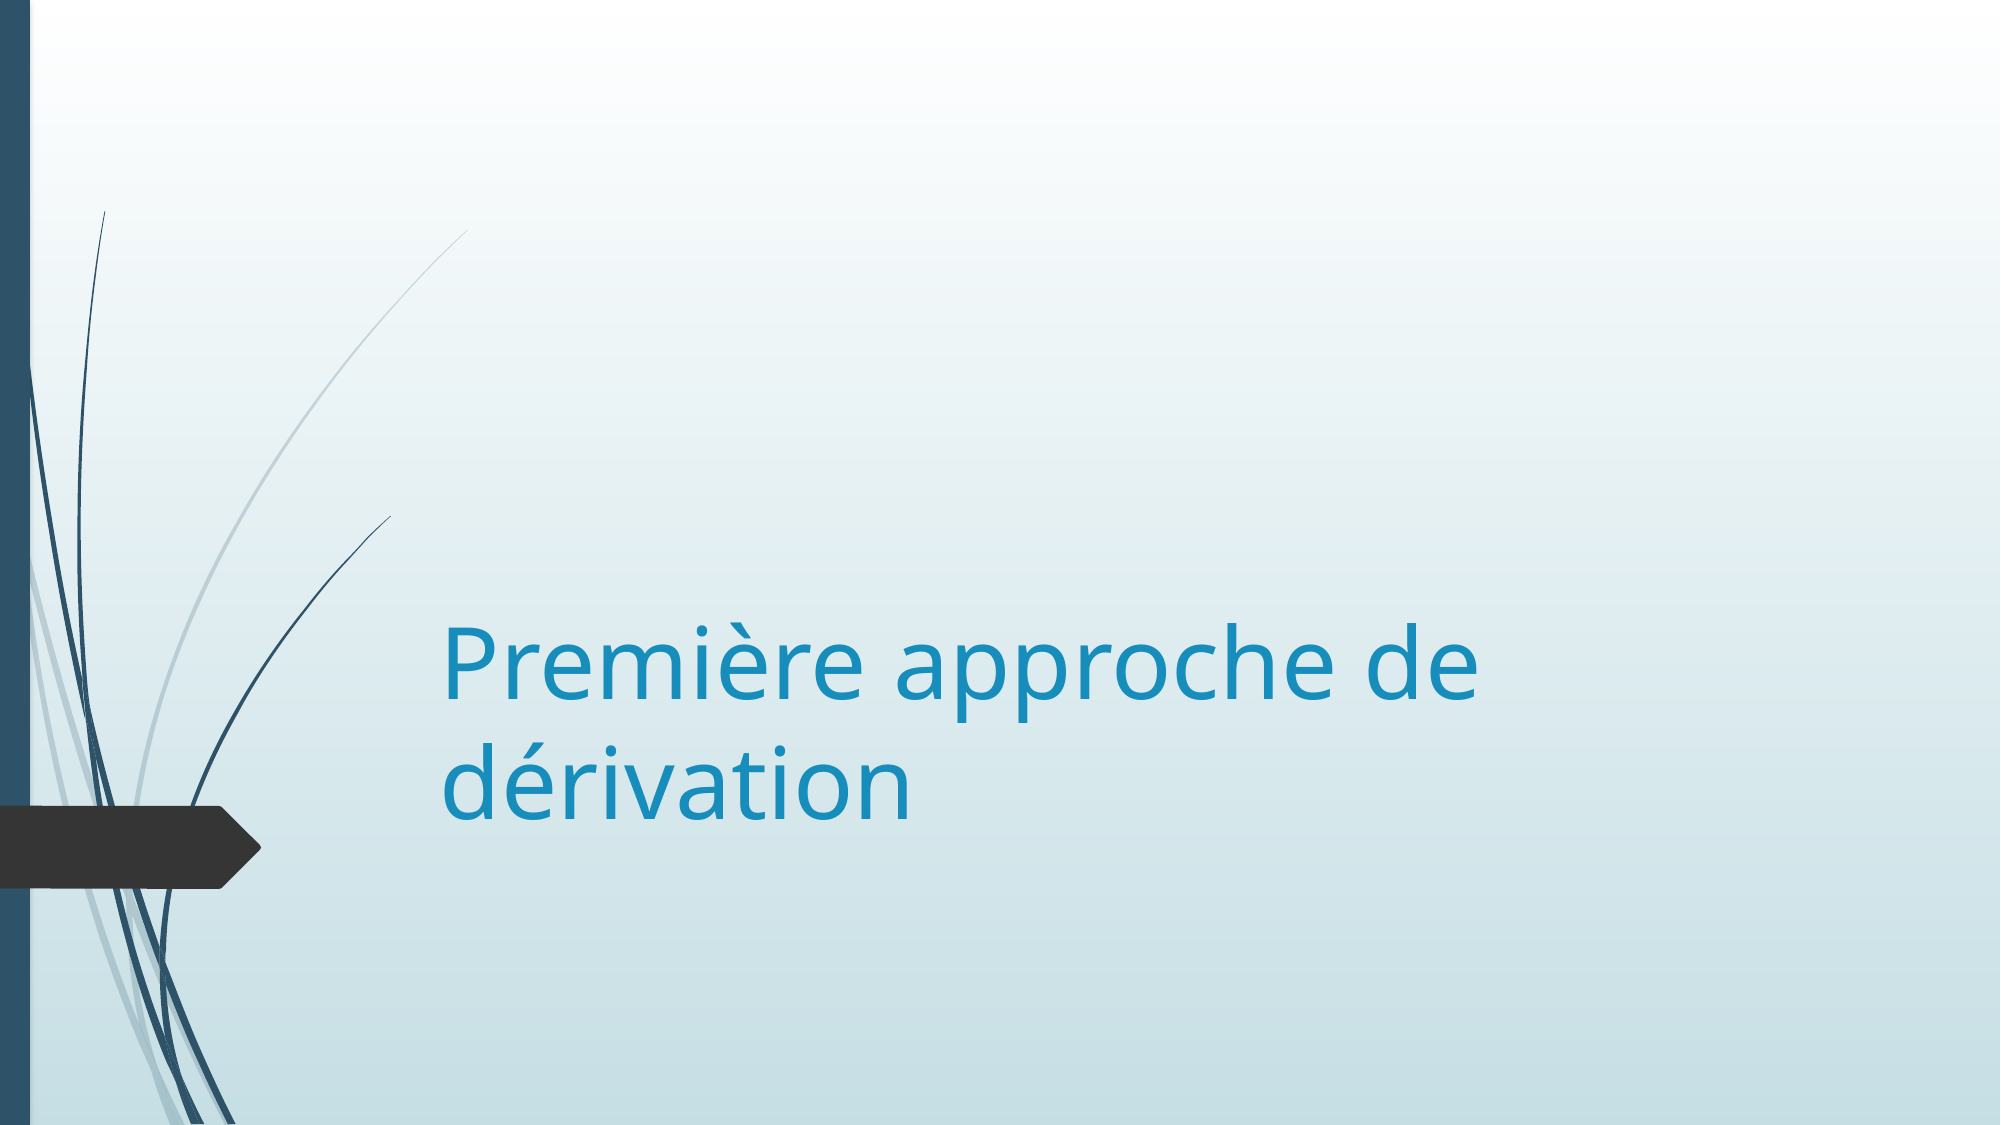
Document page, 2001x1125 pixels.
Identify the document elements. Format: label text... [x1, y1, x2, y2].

title Première approche de dérivation [424, 399, 1888, 847]
